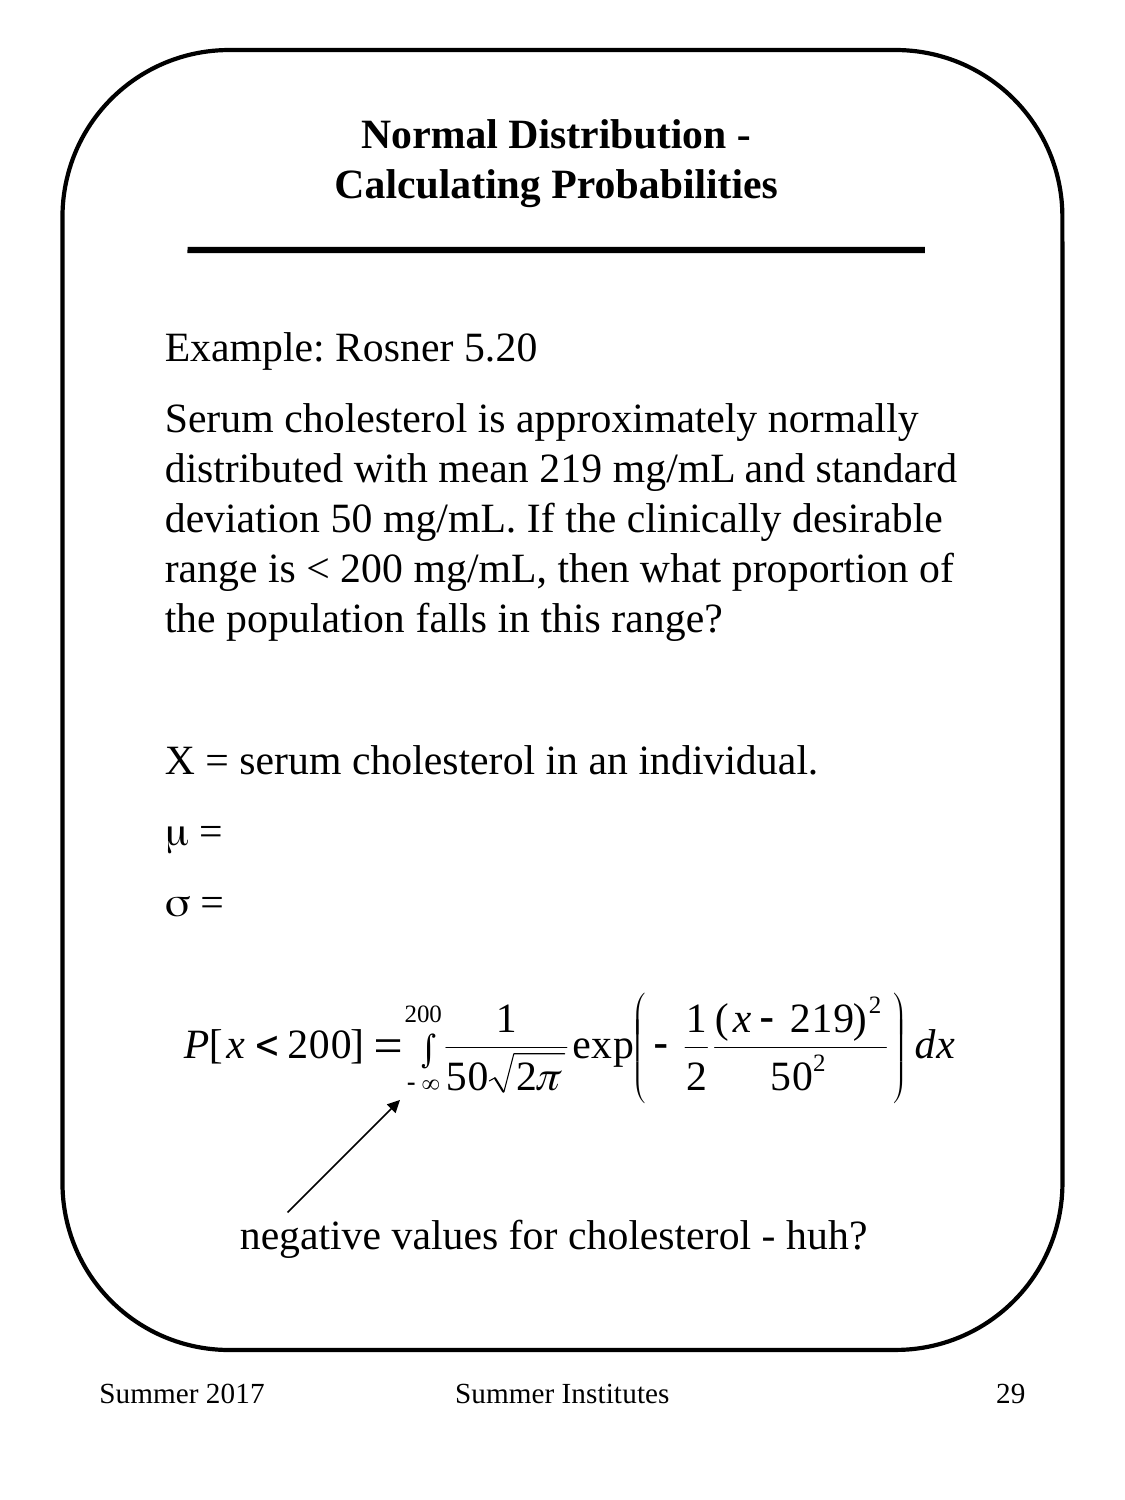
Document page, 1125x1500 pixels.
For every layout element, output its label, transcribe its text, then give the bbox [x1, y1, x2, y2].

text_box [178, 987, 959, 1109]
text_box negative values for cholesterol - huh? [224, 1200, 900, 1265]
slide_number 91 [806, 1366, 1041, 1467]
text_box Normal Distribution - Calculating Probabilities [249, 99, 863, 215]
slide_number Summer 2017 [84, 1366, 319, 1467]
footer Summer Institutes [384, 1366, 741, 1467]
text_box Example: Rosner 5.20 Serum cholesterol is approximately normally distributed with mean 219 mg/mL and standard deviation 50 mg/mL. If the clinically desirable range is < 200 mg/mL, then what proportion of the population falls in this range? X = serum cholesterol in an individual.  =  = [149, 312, 988, 1074]
